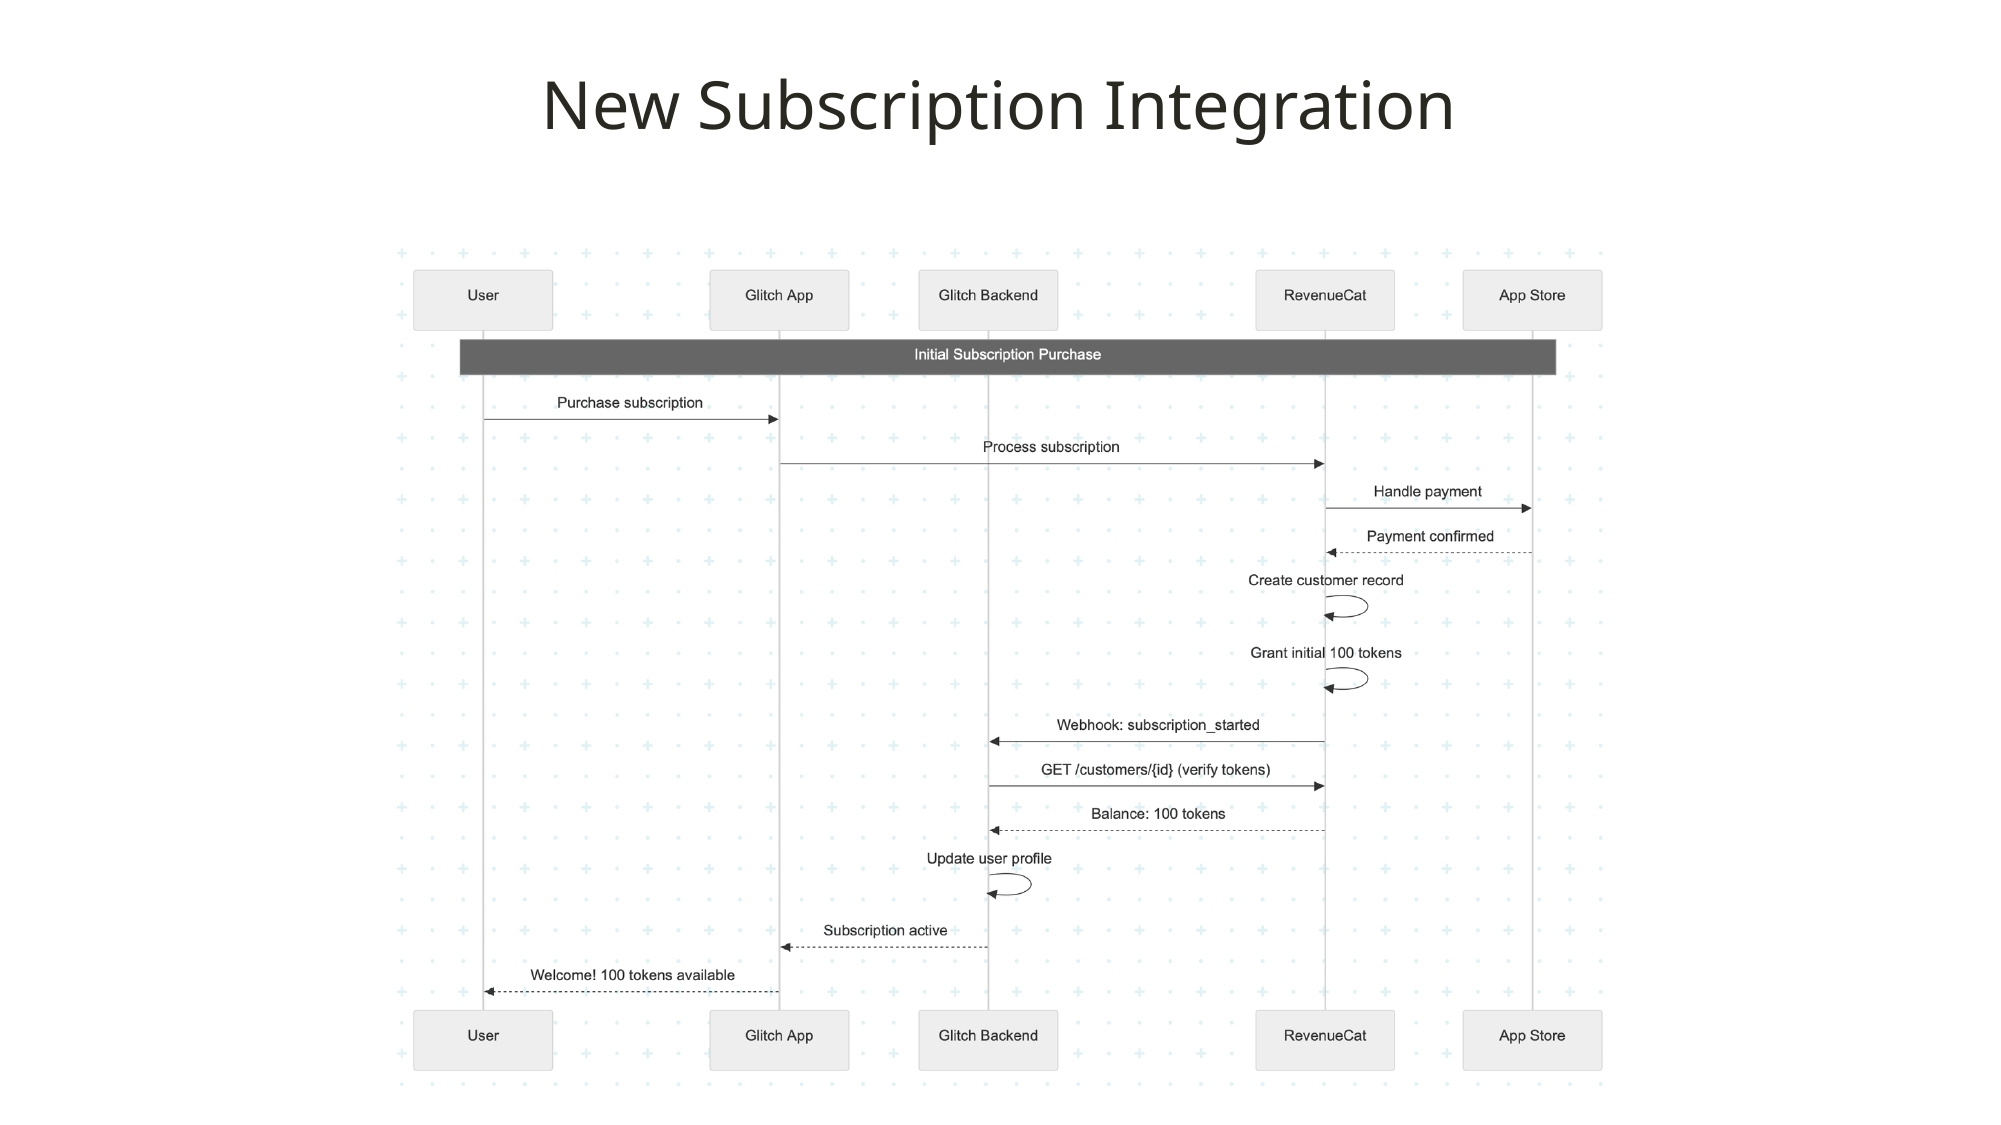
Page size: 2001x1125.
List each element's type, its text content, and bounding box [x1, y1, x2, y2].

picture [15, 218, 1985, 1110]
text_box New Subscription Integration [0, 59, 2000, 143]
